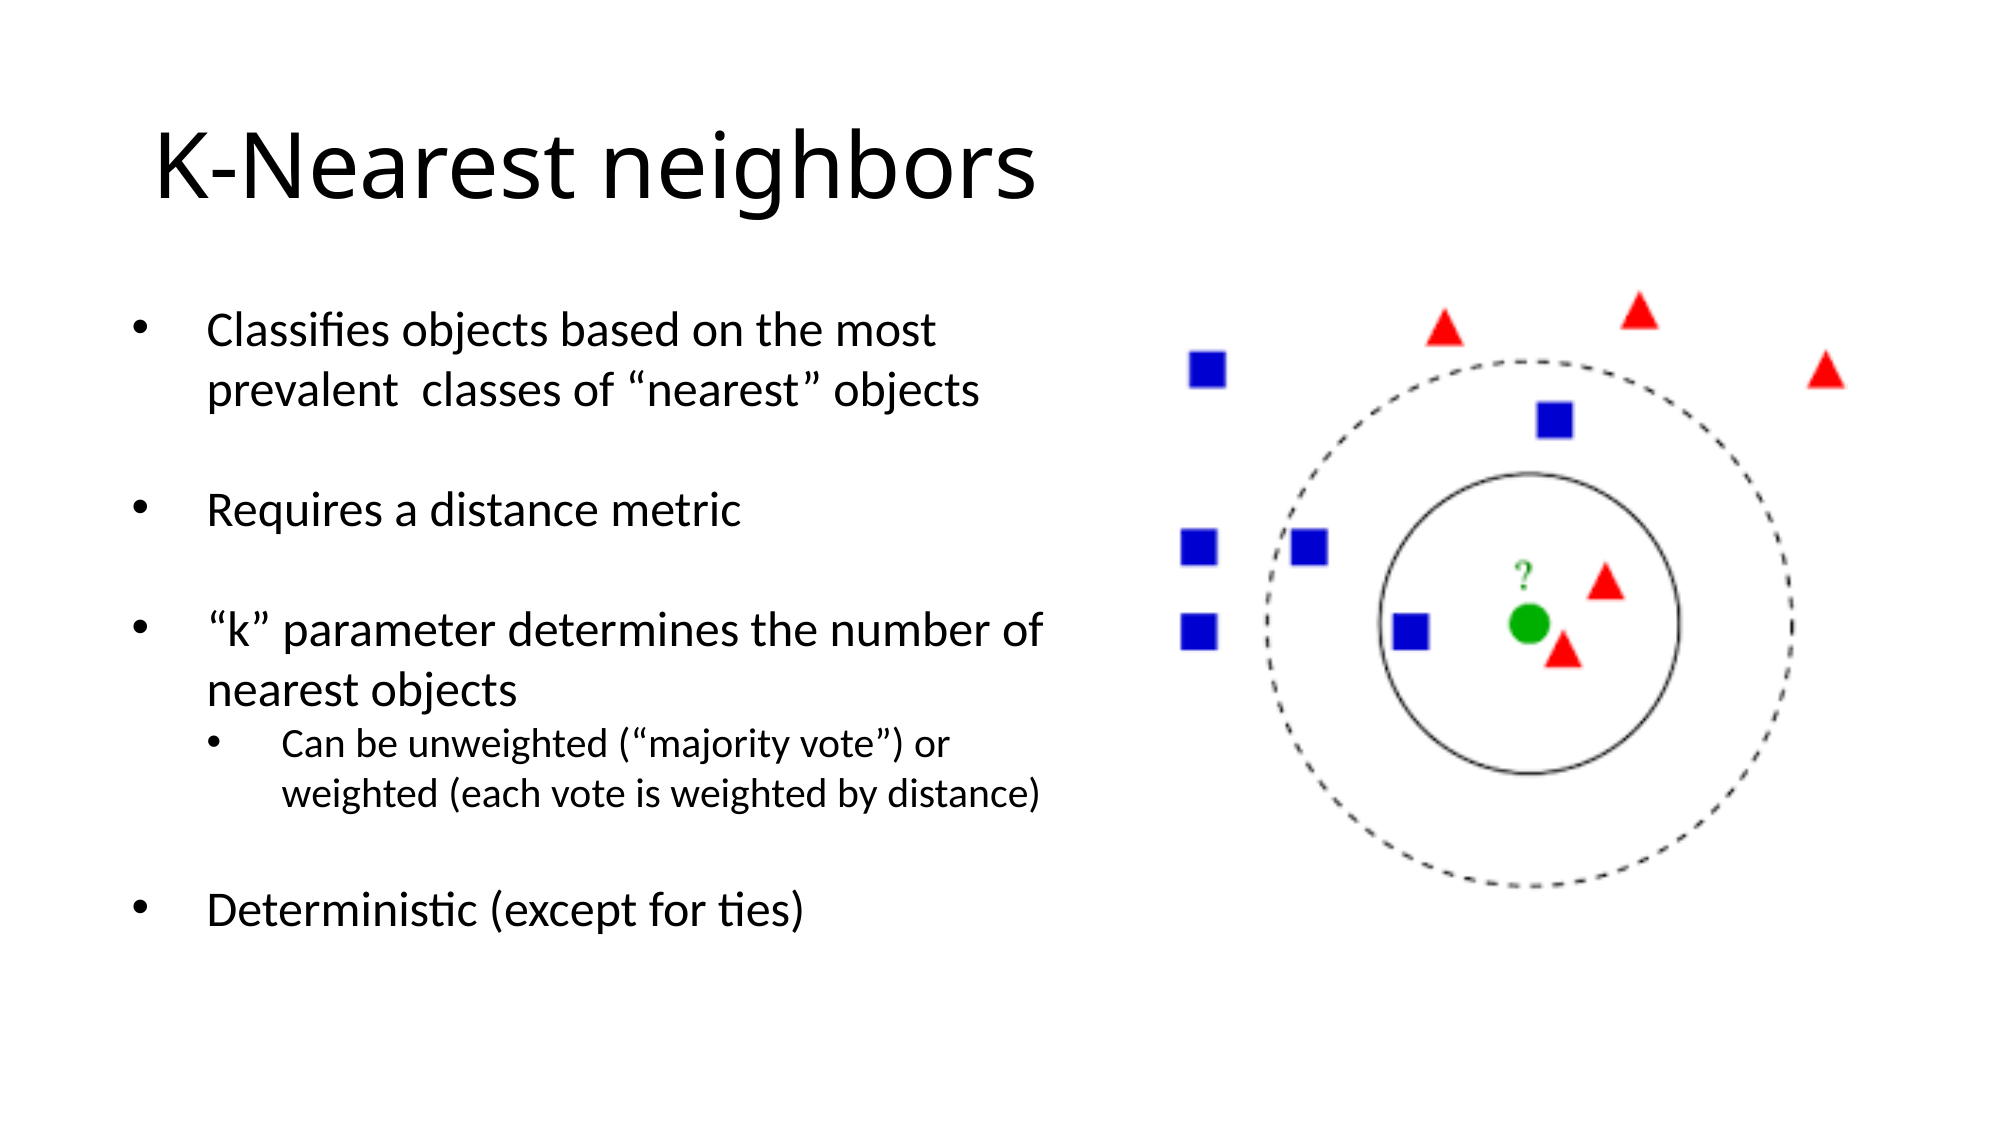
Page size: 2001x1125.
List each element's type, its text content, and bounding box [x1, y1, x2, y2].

picture [1179, 288, 1848, 892]
text_box Classifies objects based on the most prevalent classes of “nearest” objects Requires a distance metric “k” parameter determines the number of nearest objects Can be unweighted (“majority vote”) or weighted (each vote is weighted by distance) Deterministic (except for ties) [116, 288, 1074, 1004]
title K-Nearest neighbors [137, 59, 1863, 278]
